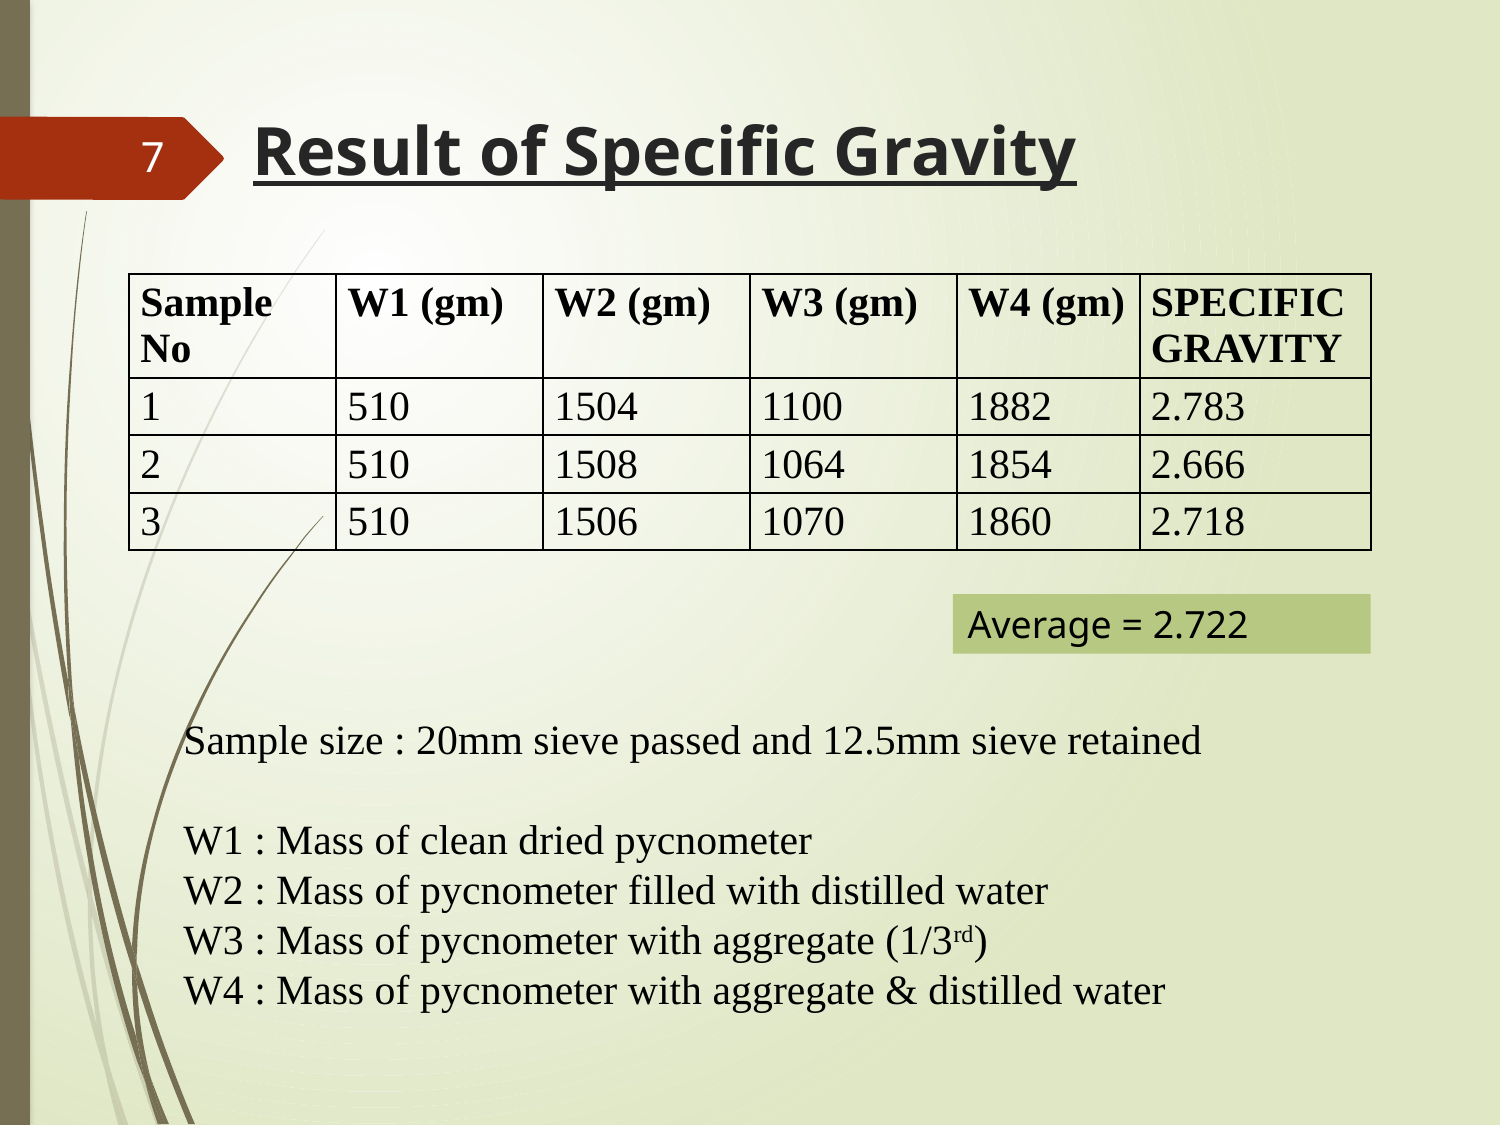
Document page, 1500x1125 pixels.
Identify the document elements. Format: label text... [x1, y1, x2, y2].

table_cell 510 [337, 436, 542, 492]
table_header W3 (gm) [751, 275, 956, 377]
table_cell 1506 [544, 494, 749, 549]
title Result of Specific Gravity [237, 101, 1296, 208]
table_cell 510 [337, 494, 542, 549]
table_header W2 (gm) [544, 275, 749, 377]
table_cell 2.718 [1141, 494, 1370, 549]
table_cell 2.666 [1141, 436, 1370, 492]
table_cell 2 [130, 436, 335, 492]
slide_number 7 [83, 129, 180, 190]
table_cell 1854 [958, 436, 1139, 492]
table_cell 1064 [751, 436, 956, 492]
text_box Sample size : 20mm sieve passed and 12.5mm sieve retained W1 : Mass of clean dried pycnometer W2 : Mass of pycnometer filled with distilled water W3 : Mass of pycnometer with aggregate (1/3rd) W4 : Mass of pycnometer with aggregate & distilled water [168, 705, 1421, 1021]
table_cell 1070 [751, 494, 956, 549]
table_cell 1100 [751, 379, 956, 434]
table_cell 1508 [544, 436, 749, 492]
text_box Average = 2.722 [952, 594, 1371, 654]
table_cell 510 [337, 379, 542, 434]
table_cell 1882 [958, 379, 1139, 434]
table_header SPECIFIC GRAVITY [1141, 275, 1370, 377]
table_header W1 (gm) [337, 275, 542, 377]
table_cell 1504 [544, 379, 749, 434]
table_header Sample No [130, 275, 335, 377]
table_cell 1 [130, 379, 335, 434]
table_cell 2.783 [1141, 379, 1370, 434]
table_cell 3 [130, 494, 335, 549]
table_cell 1860 [958, 494, 1139, 549]
table_header W4 (gm) [958, 275, 1139, 377]
